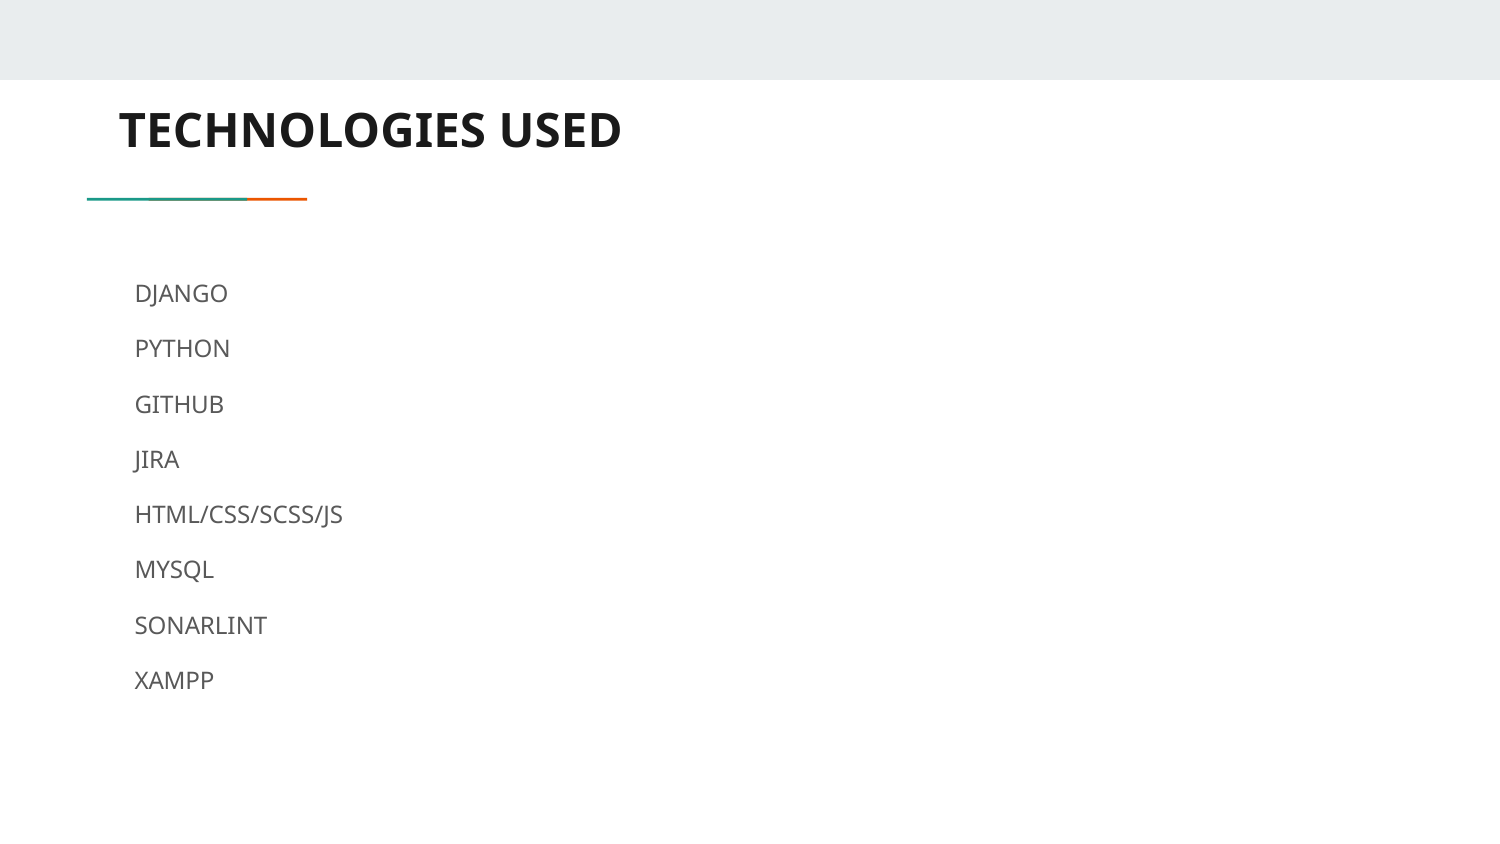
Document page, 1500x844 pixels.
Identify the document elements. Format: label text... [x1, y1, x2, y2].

title TECHNOLOGIES USED [103, 84, 1365, 173]
list DJANGO PYTHON GITHUB JIRA HTML/CSS/SCSS/JS MYSQL SONARLINT XAMPP [119, 259, 1381, 712]
